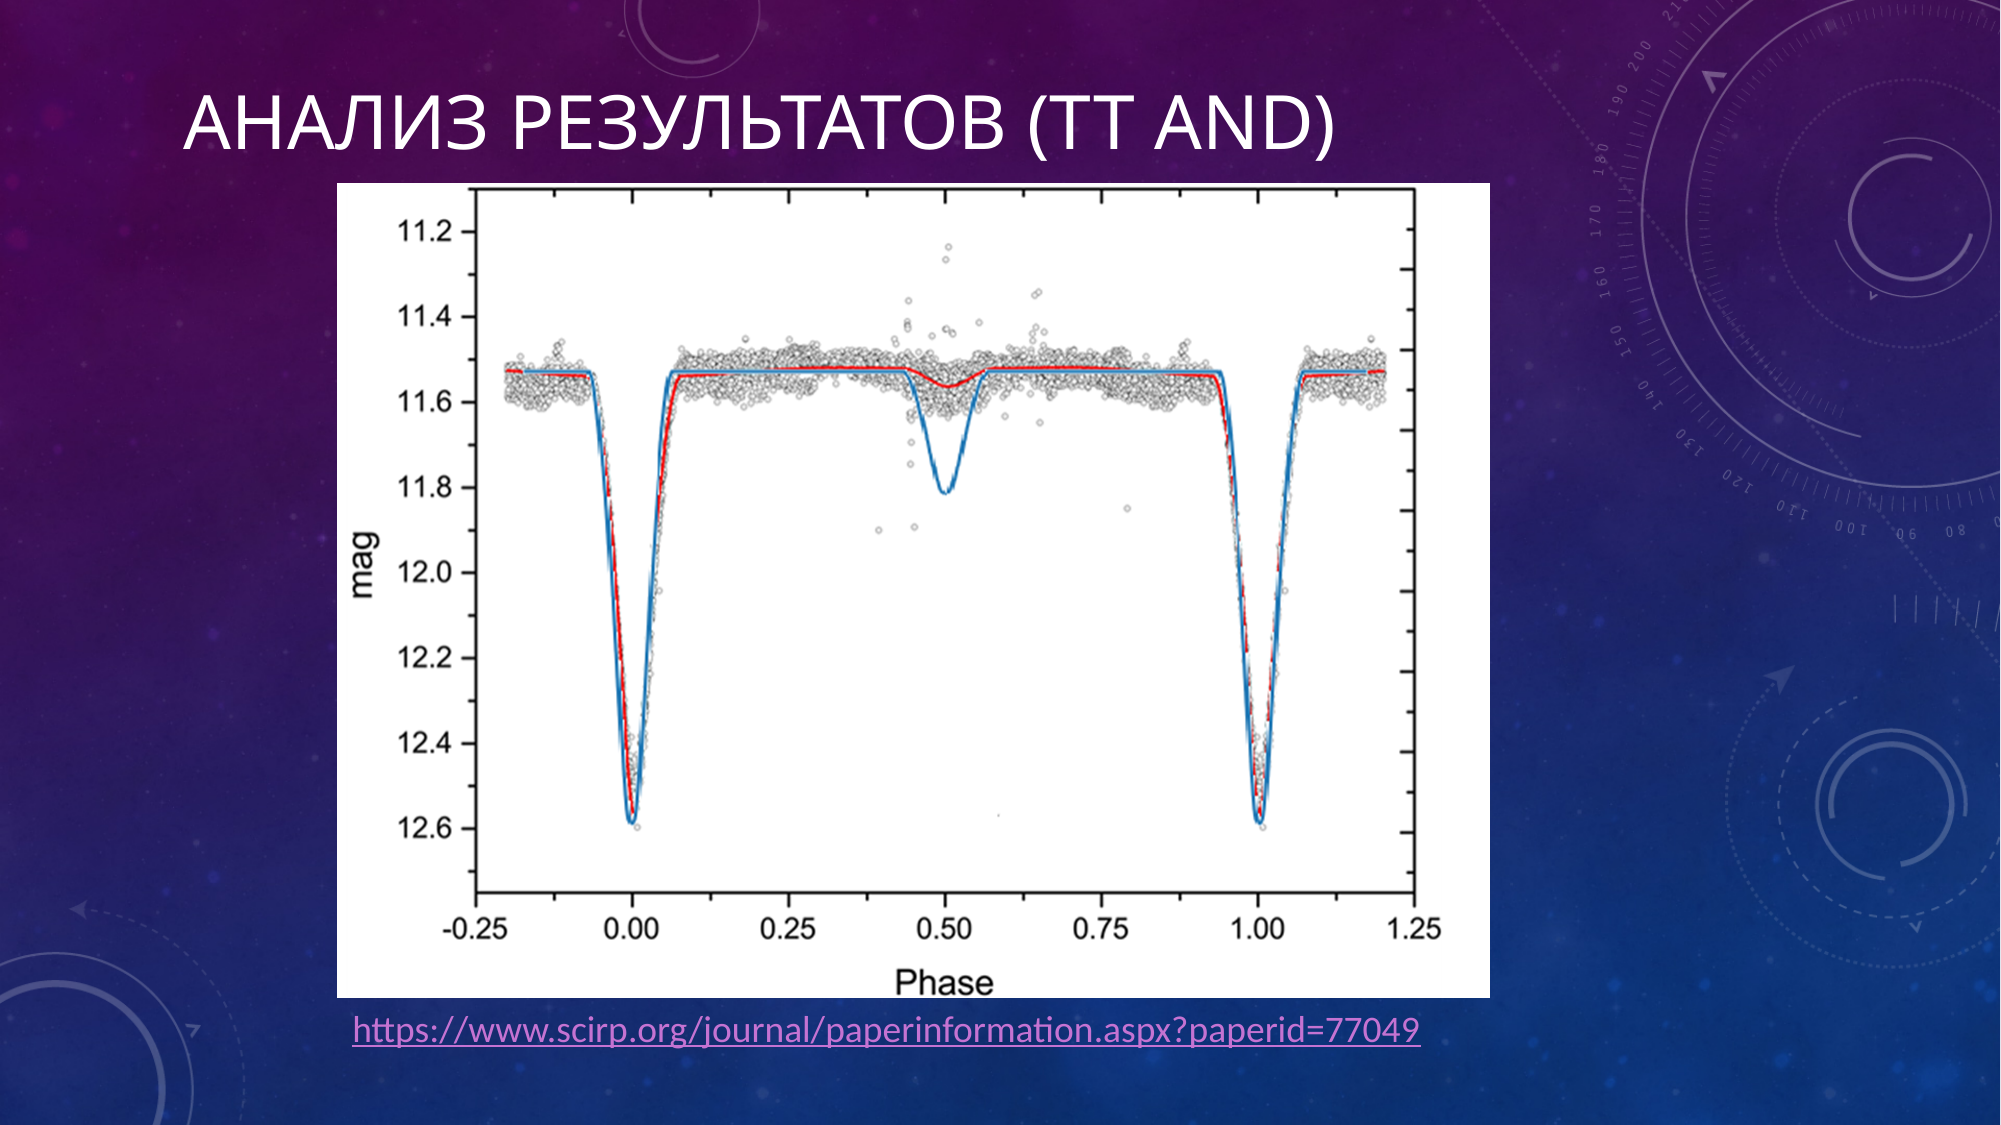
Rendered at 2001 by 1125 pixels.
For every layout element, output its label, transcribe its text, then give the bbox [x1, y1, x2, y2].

title Анализ результатов (TT And) [169, 0, 1831, 239]
picture [0, 0, 2001, 1125]
text_box https://www.scirp.org/journal/paperinformation.aspx?paperid=77049 [337, 1008, 1466, 1058]
